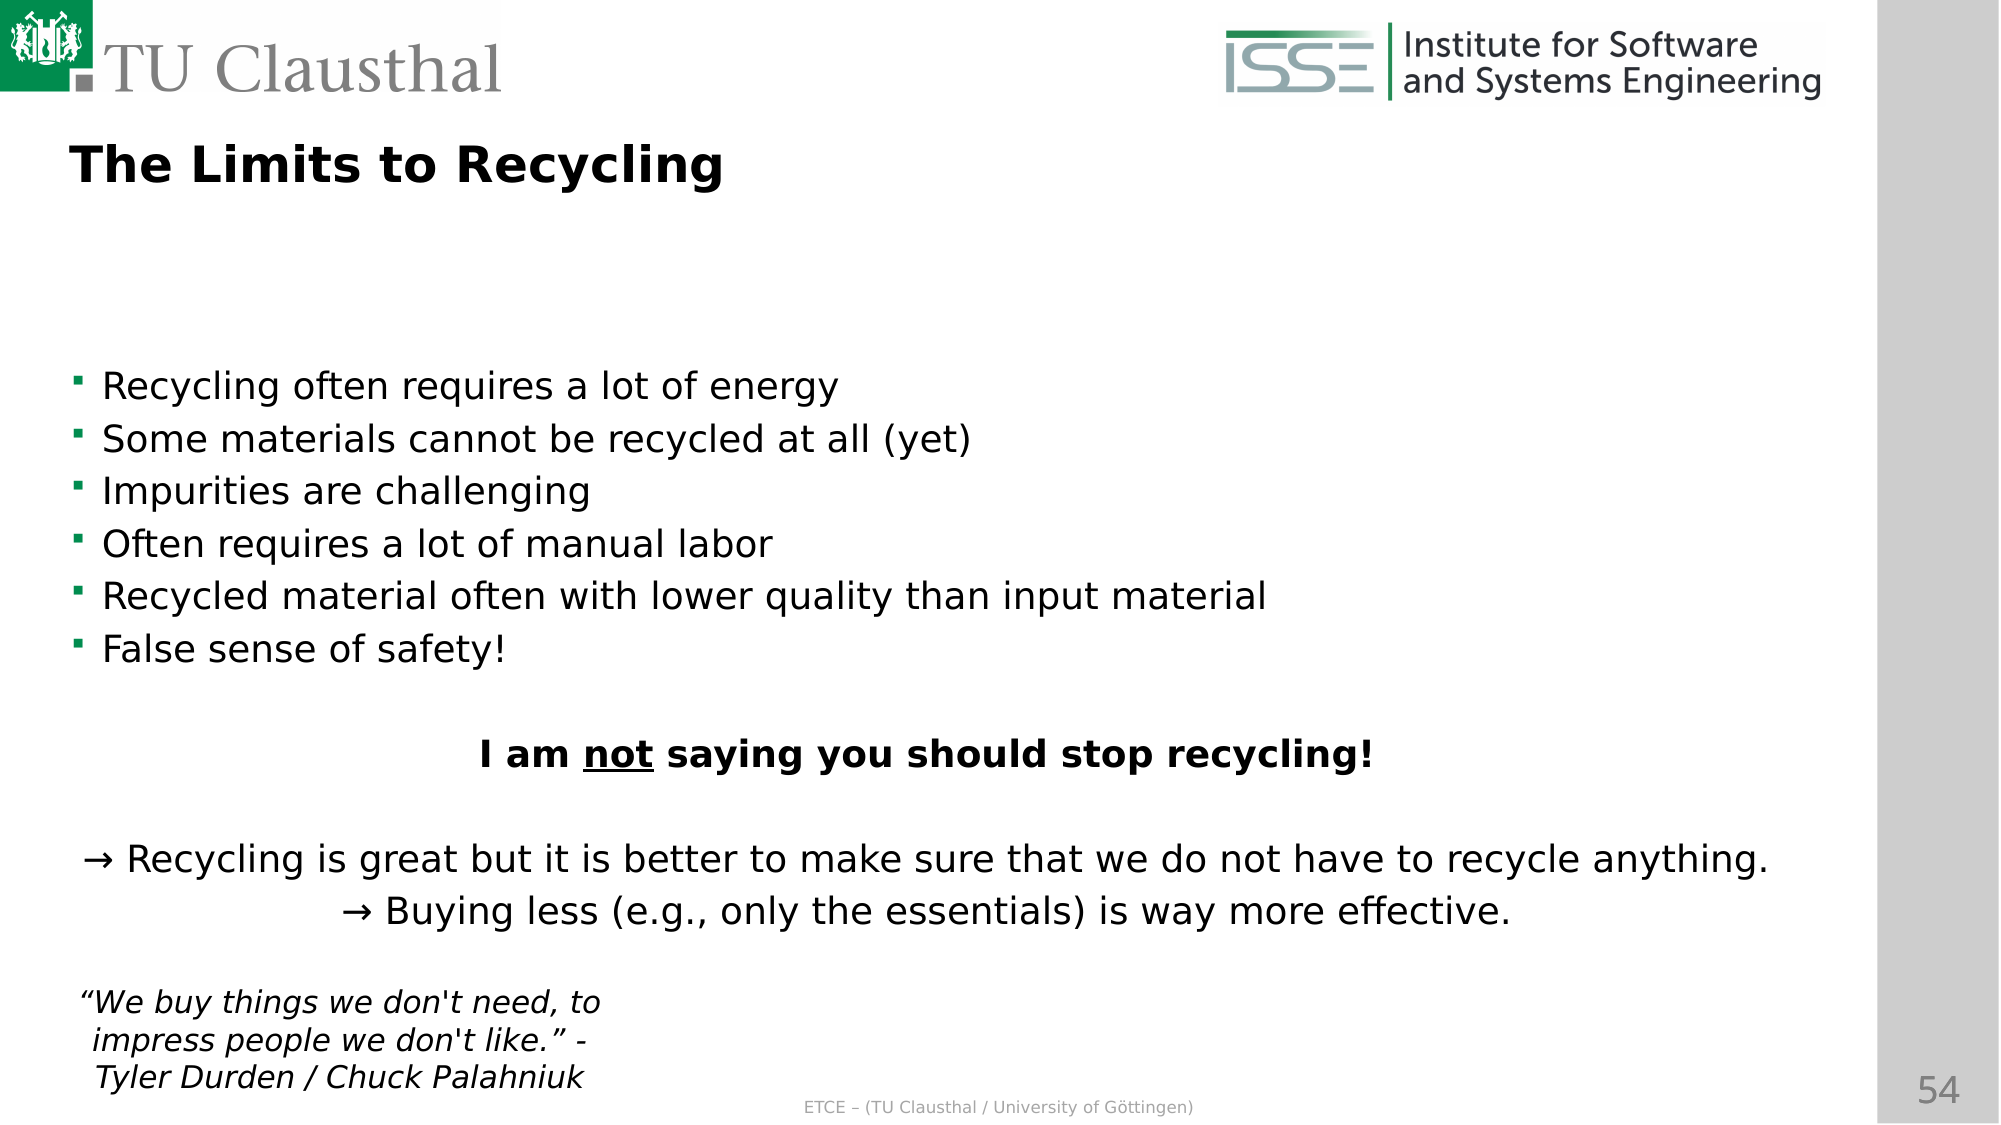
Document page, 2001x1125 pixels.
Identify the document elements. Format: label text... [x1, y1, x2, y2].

text_box “We buy things we don't need, to impress people we don't like.” - Tyler Durden / Chuck Palahniuk [55, 975, 625, 1125]
text_box Recycling often requires a lot of energy Some materials cannot be recycled at all (yet) Impurities are challenging Often requires a lot of manual labor Recycled material often with lower quality than input material False sense of safety! I am not saying you should stop recycling! → Recycling is great but it is better to make sure that we do not have to recycle anything. → Buying less (e.g., only the essentials) is way more effective. [55, 208, 1800, 1034]
picture [0, 0, 501, 92]
picture [1218, 22, 1826, 107]
text_box The Limits to Recycling [55, 125, 1818, 207]
